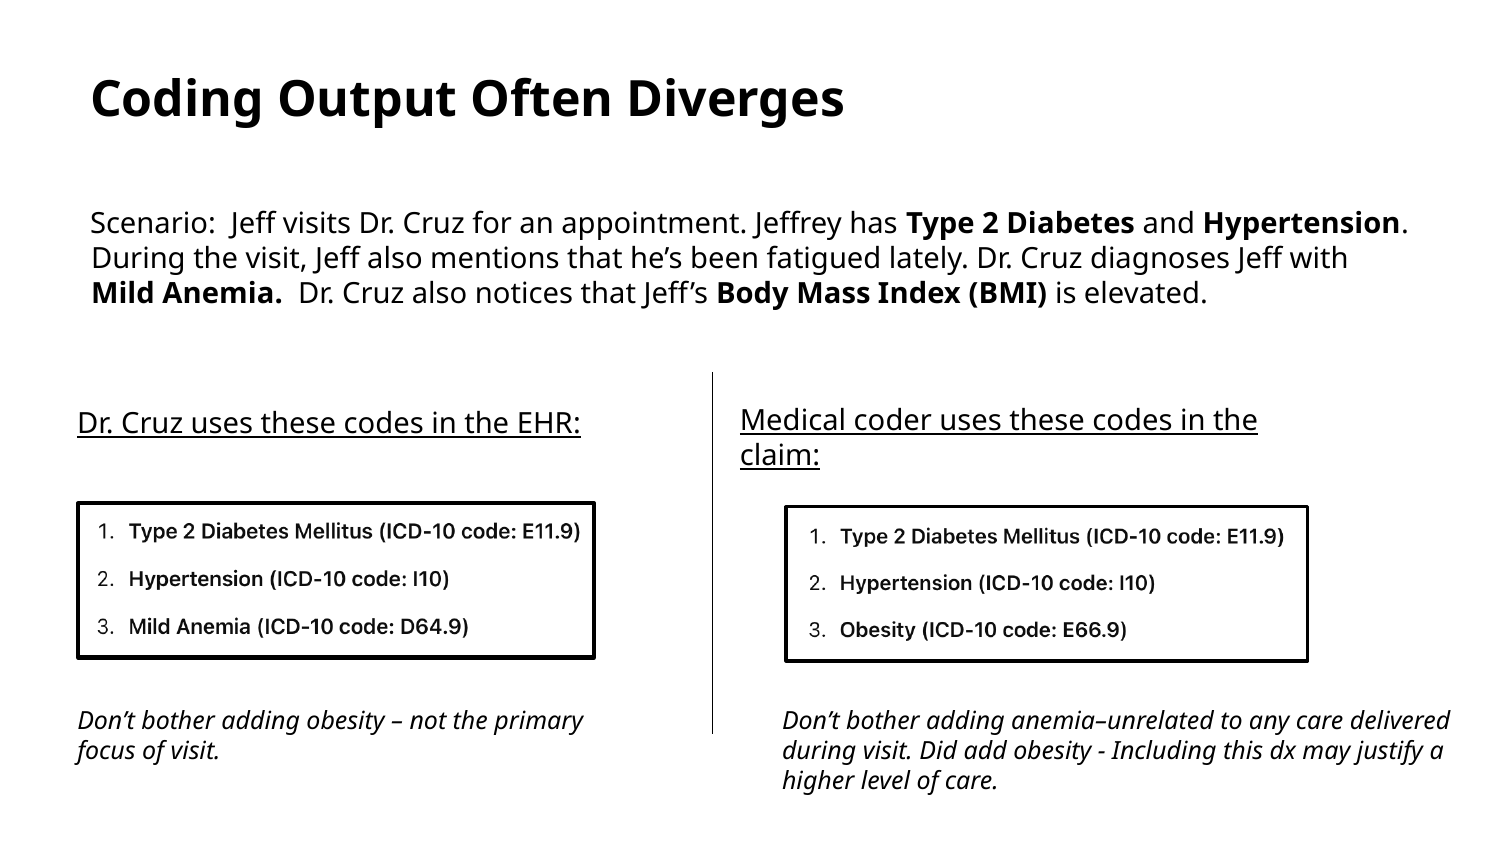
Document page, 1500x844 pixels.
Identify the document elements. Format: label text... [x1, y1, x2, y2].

list Scenario: Jeff visits Dr. Cruz for an appointment. Jeffrey has Type 2 Diabetes and Hypertension. During the visit, Jeff also mentions that he’s been fatigued lately. Dr. Cruz diagnoses Jeff with Mild Anemia. Dr. Cruz also notices that Jeff’s Body Mass Index (BMI) is elevated. [75, 196, 1425, 360]
title Coding Output Often Diverges [75, 59, 1425, 160]
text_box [724, 394, 1476, 804]
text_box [62, 396, 676, 773]
